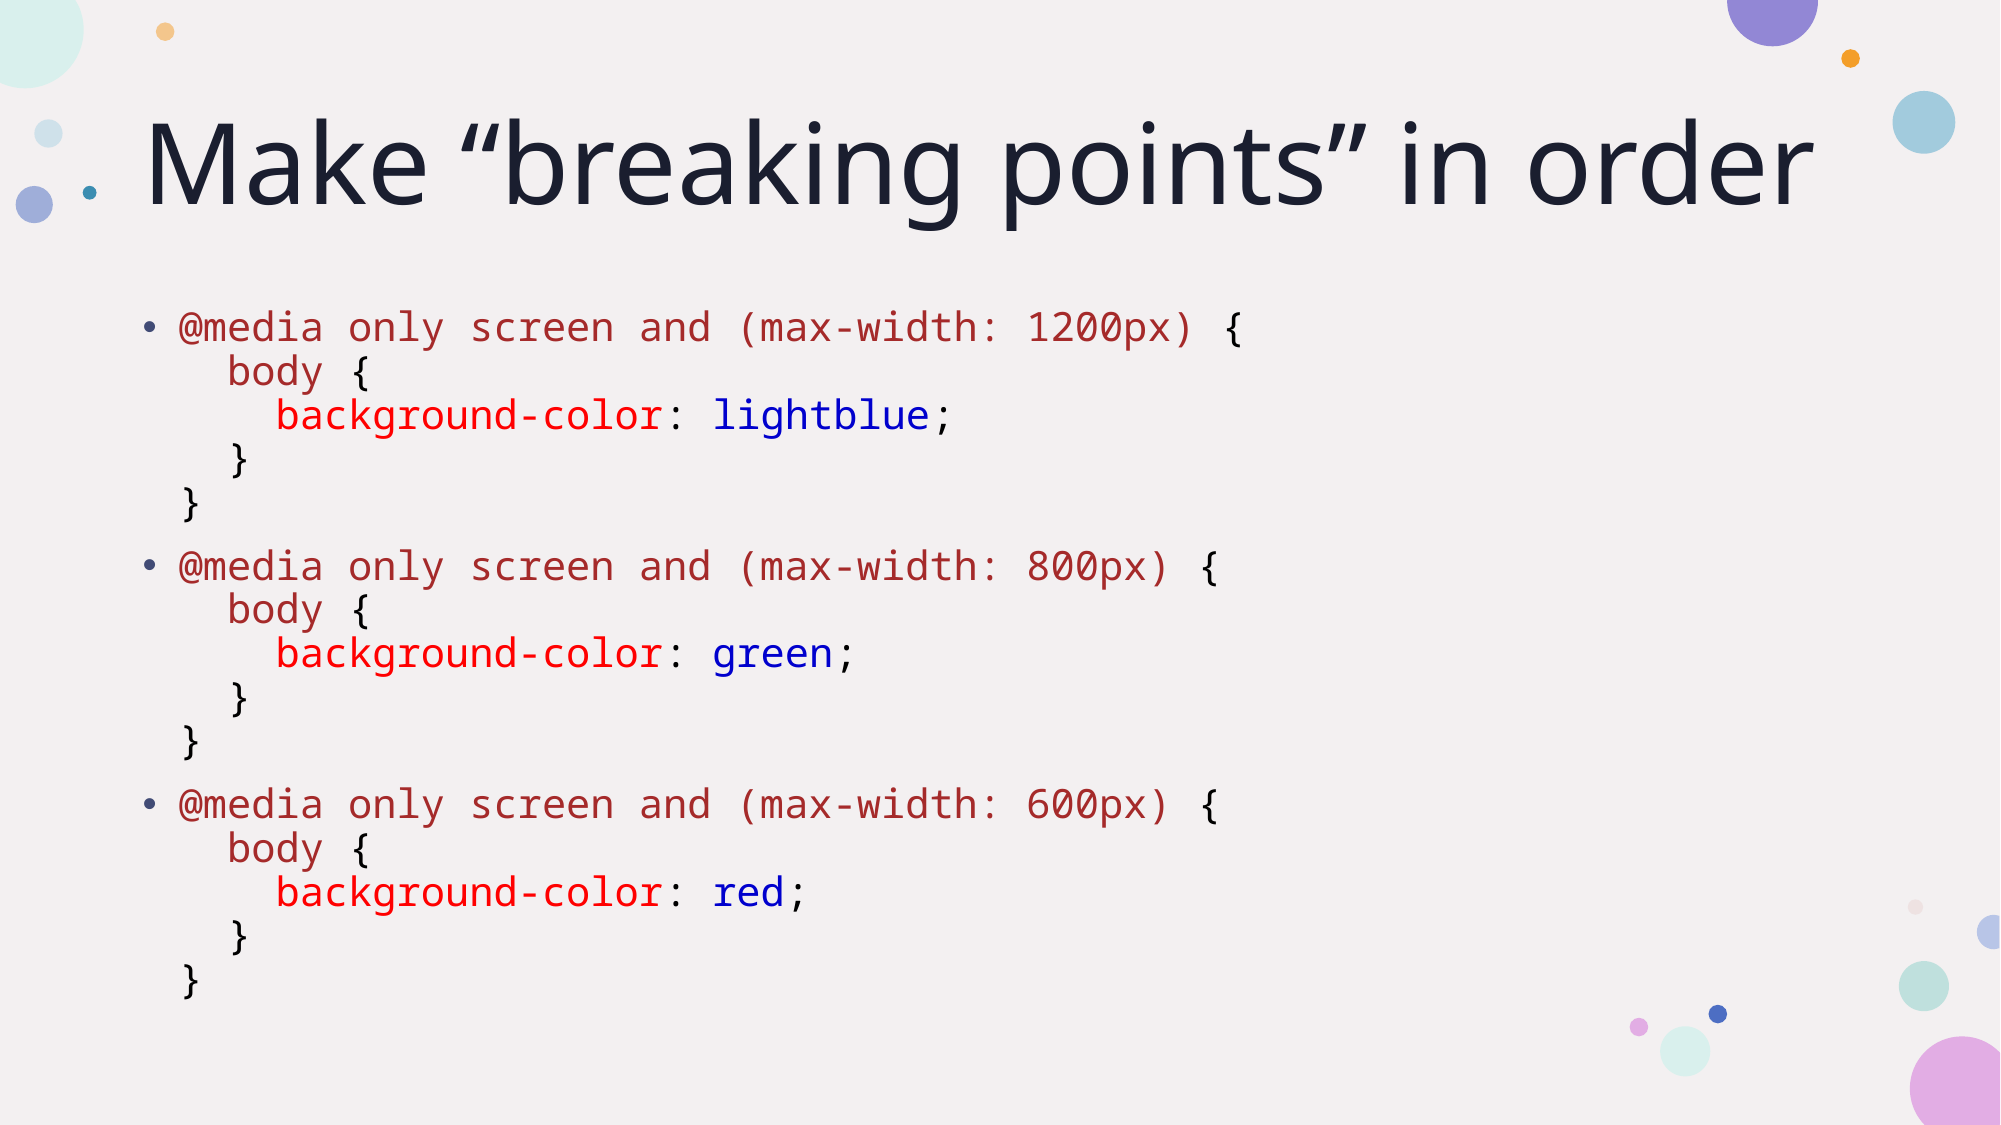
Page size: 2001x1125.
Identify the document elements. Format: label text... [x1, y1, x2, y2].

list @media only screen and (max-width: 1200px) { body { background-color: lightblue; } } @media only screen and (max-width: 800px) { body { background-color: green; } } @media only screen and (max-width: 600px) { body { background-color: red; } } [127, 299, 1877, 1014]
title Make “breaking points” in order [127, 59, 1877, 278]
